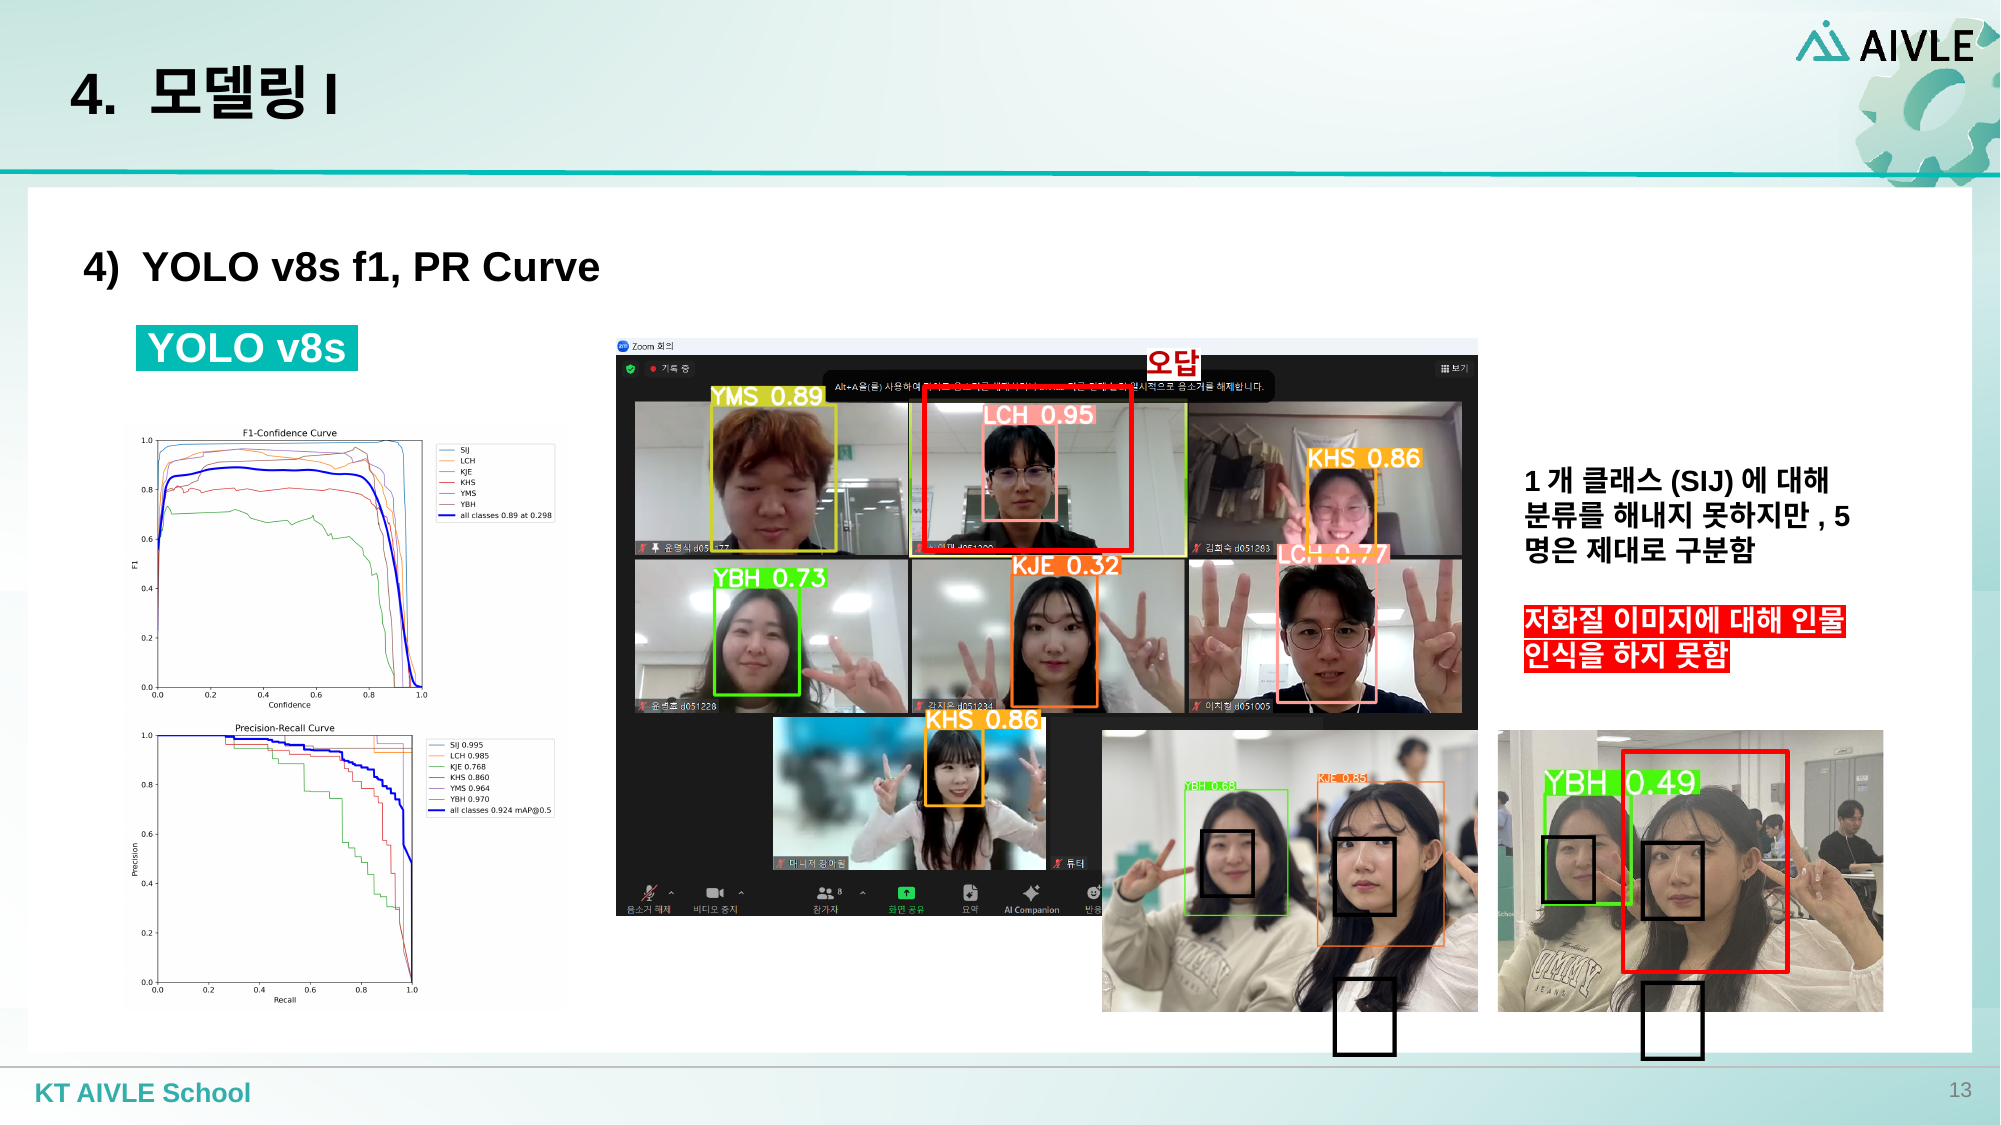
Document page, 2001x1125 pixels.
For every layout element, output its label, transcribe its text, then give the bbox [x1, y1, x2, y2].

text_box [1175, 782, 1453, 958]
picture [0, 0, 2000, 172]
text_box 1개 클래스(SIJ)에 대해 분류를 해내지 못하지만, 5명은 제대로 구분함 저화질 이미지에 대해 인물 인식을 하지 못함 [1509, 447, 1895, 688]
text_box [1516, 788, 1760, 962]
picture [0, 1068, 2000, 1125]
picture [0, 174, 2000, 1066]
text_box 오답 [1131, 330, 1241, 337]
text_box YOLO v8s f1, PR Curve [51, 224, 1073, 305]
title 4. 모델링I [51, 47, 1169, 151]
text_box YOLO v8s. [106, 305, 388, 386]
